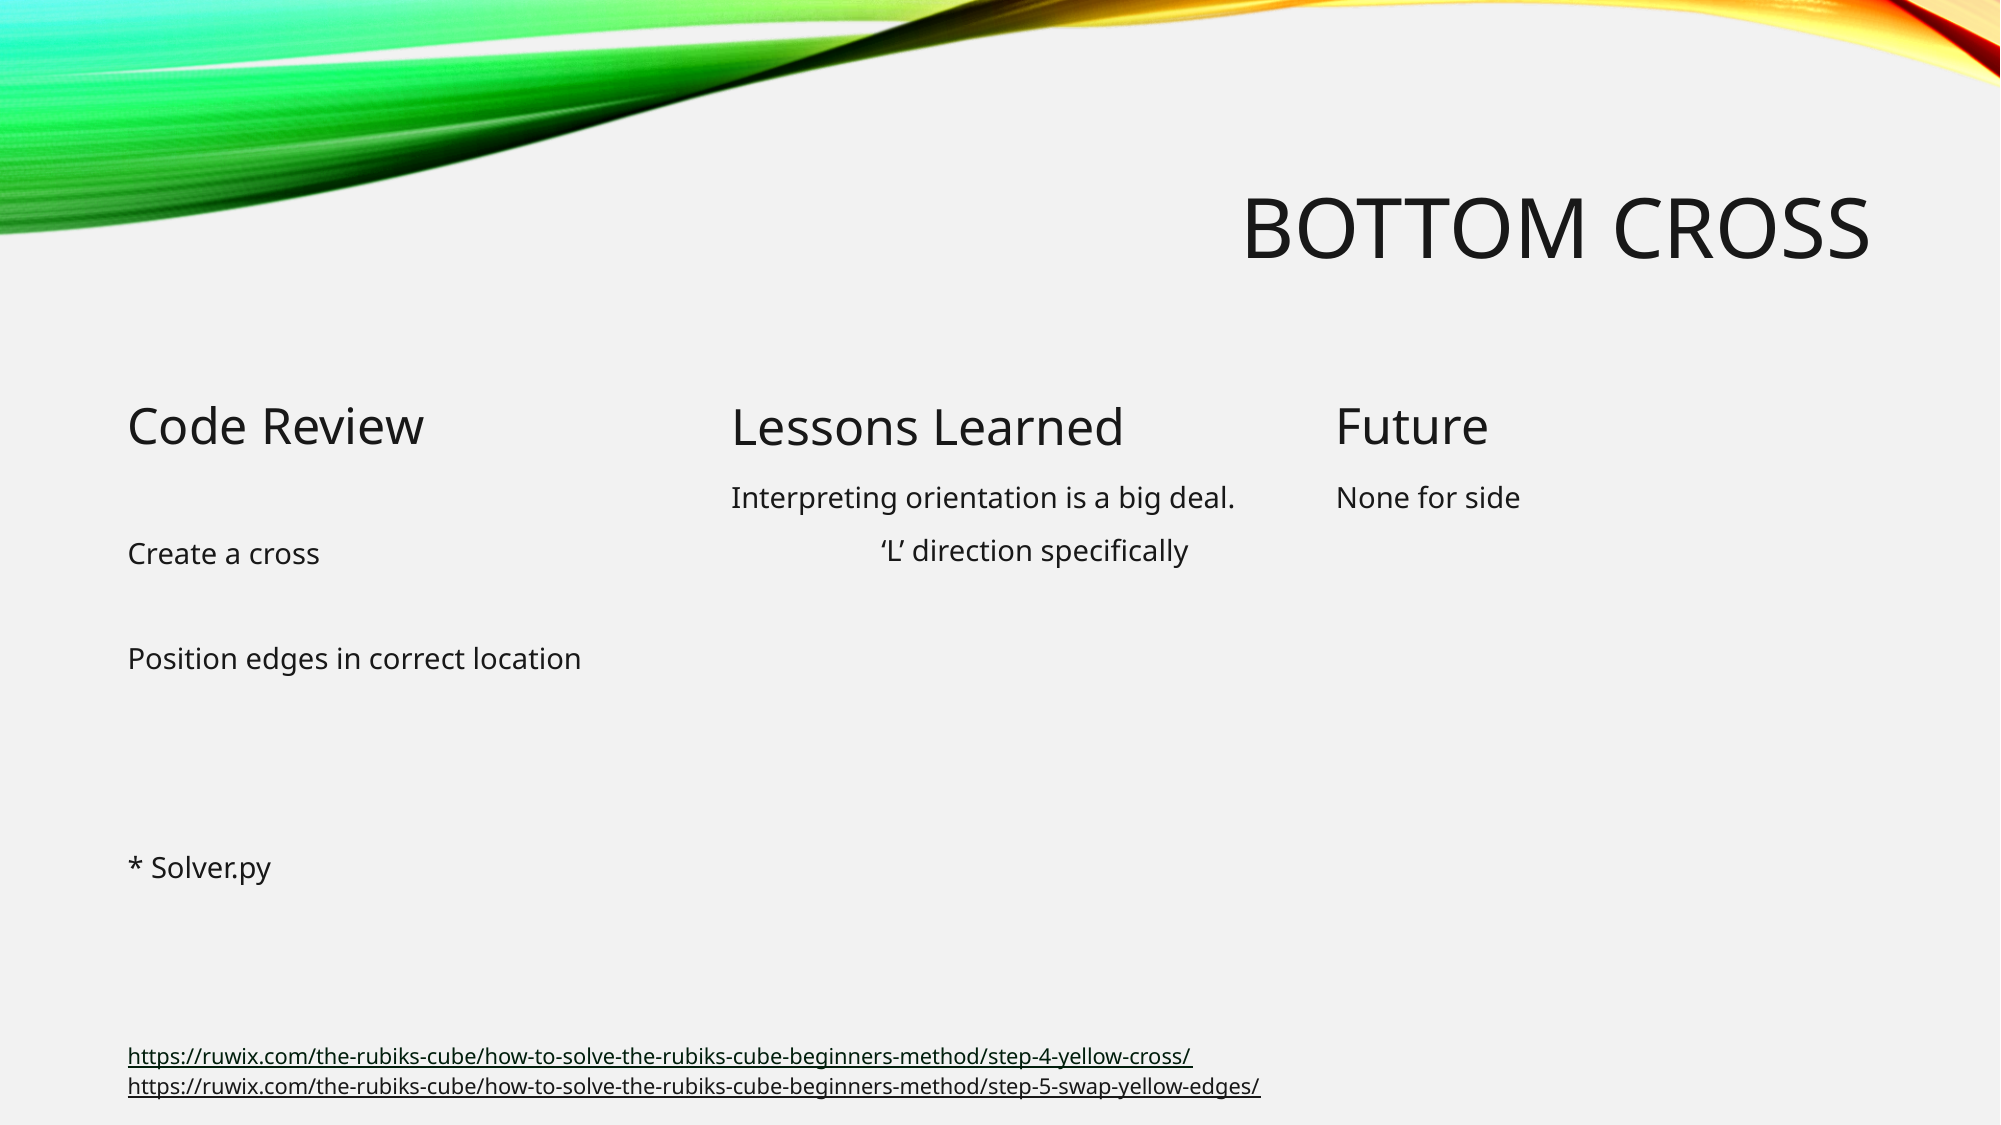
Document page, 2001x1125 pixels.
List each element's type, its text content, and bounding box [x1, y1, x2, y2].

list Future [1320, 359, 1888, 463]
list Lessons Learned [716, 361, 1284, 464]
list Create a cross Position edges in correct location * Solver.py [112, 476, 680, 1021]
list Code Review [112, 361, 680, 463]
footer https://ruwix.com/the-rubiks-cube/how-to-solve-the-rubiks-cube-beginners-method/step-4-yellow-cross/ https://ruwix.com/the-rubiks-cube/how-to-solve-the-rubiks-cube-beginners-method/step-5-swap-yellow-edges/ [112, 1042, 1388, 1103]
list None for side [1320, 476, 1888, 1021]
title bottom cross [474, 125, 1888, 339]
picture [0, 0, 2000, 237]
list Interpreting orientation is a big deal. ‘L’ direction specifically [716, 476, 1284, 1021]
